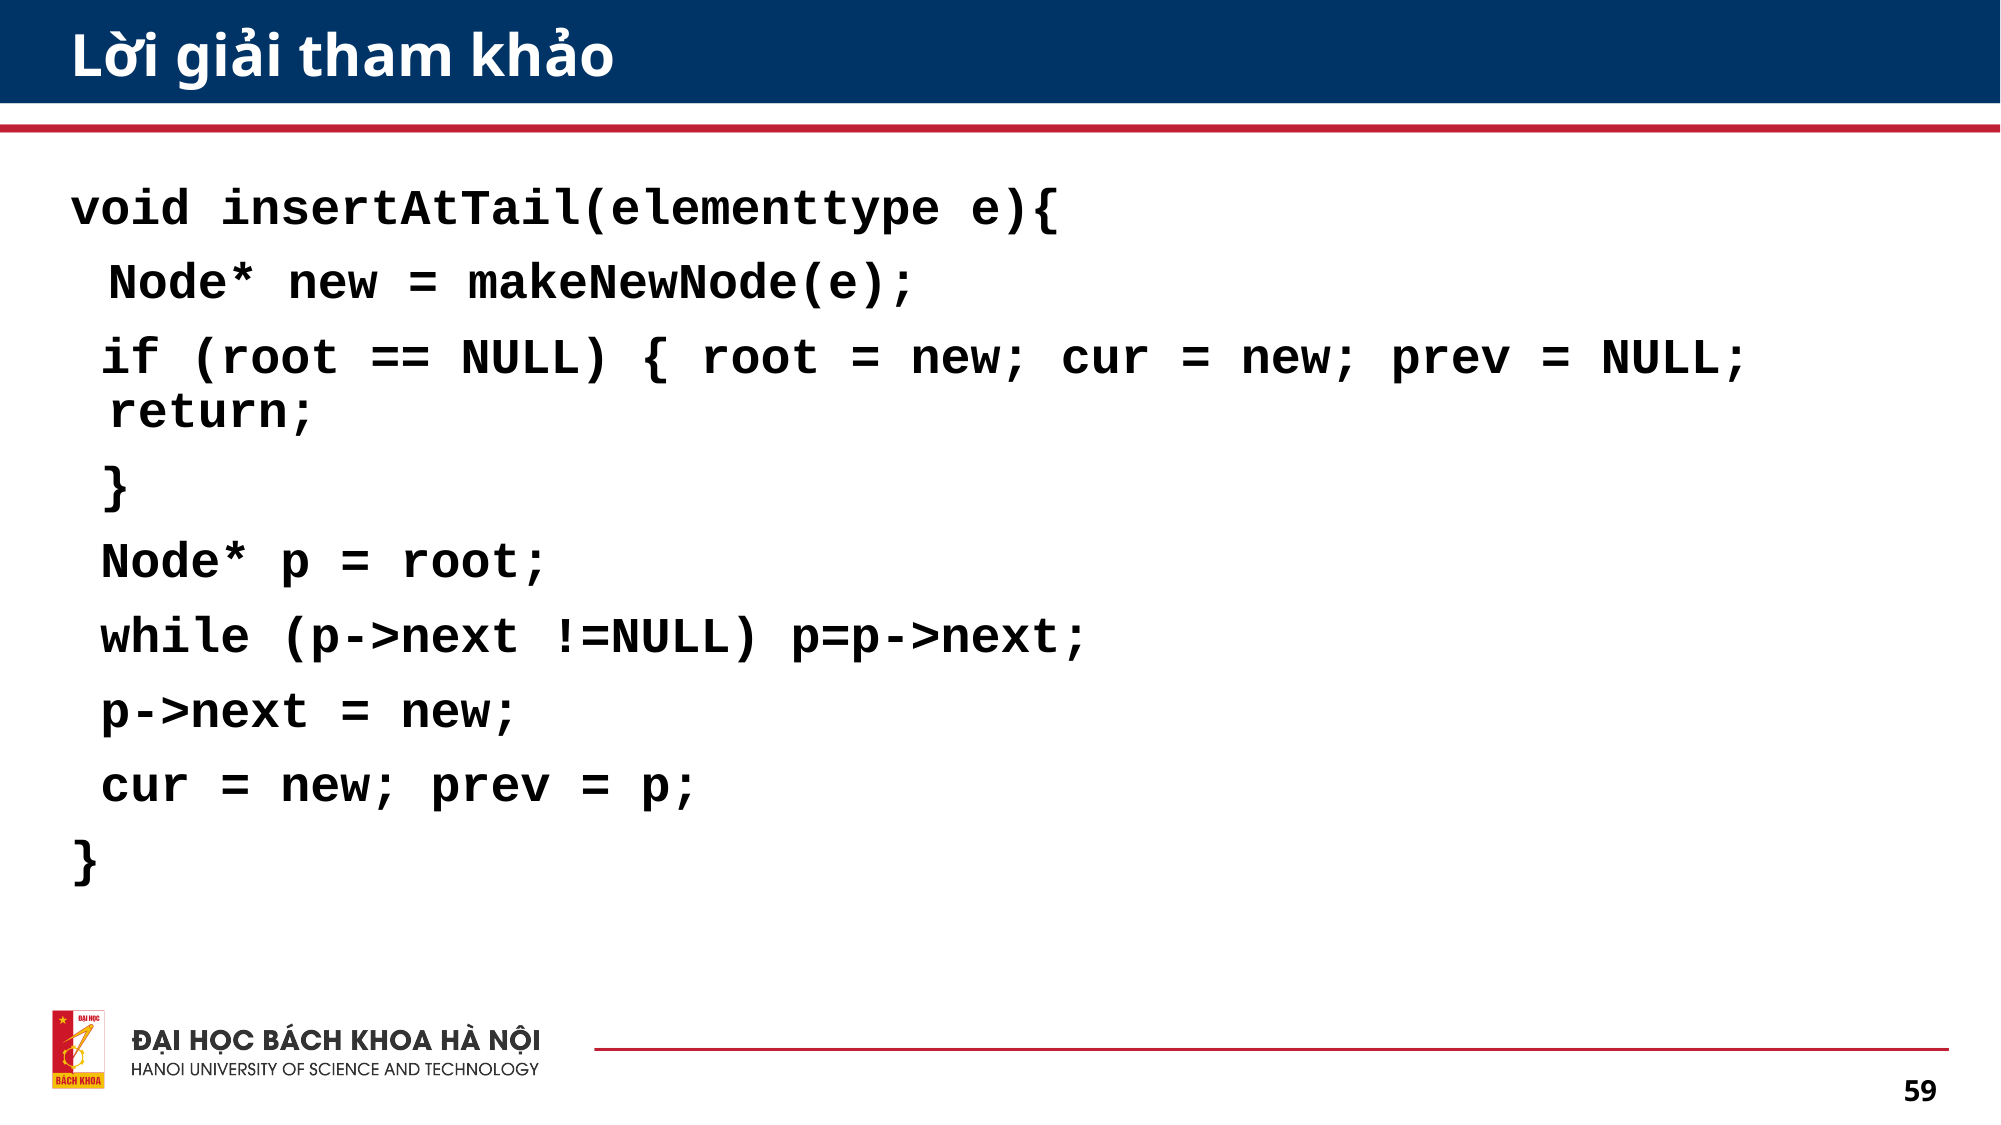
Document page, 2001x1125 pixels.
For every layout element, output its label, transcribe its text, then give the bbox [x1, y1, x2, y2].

picture [0, 0, 2001, 1125]
title Lời giải tham khảo [55, 18, 1945, 90]
list void insertAtTail(elementtype e){ Node* new = makeNewNode(e); if (root == NULL) { root = new; cur = new; prev = NULL; return; } Node* p = root; while (p->next !=NULL) p=p->next; p->next = new; cur = new; prev = p; } [55, 173, 1945, 979]
slide_number 59 [1502, 1065, 1953, 1125]
